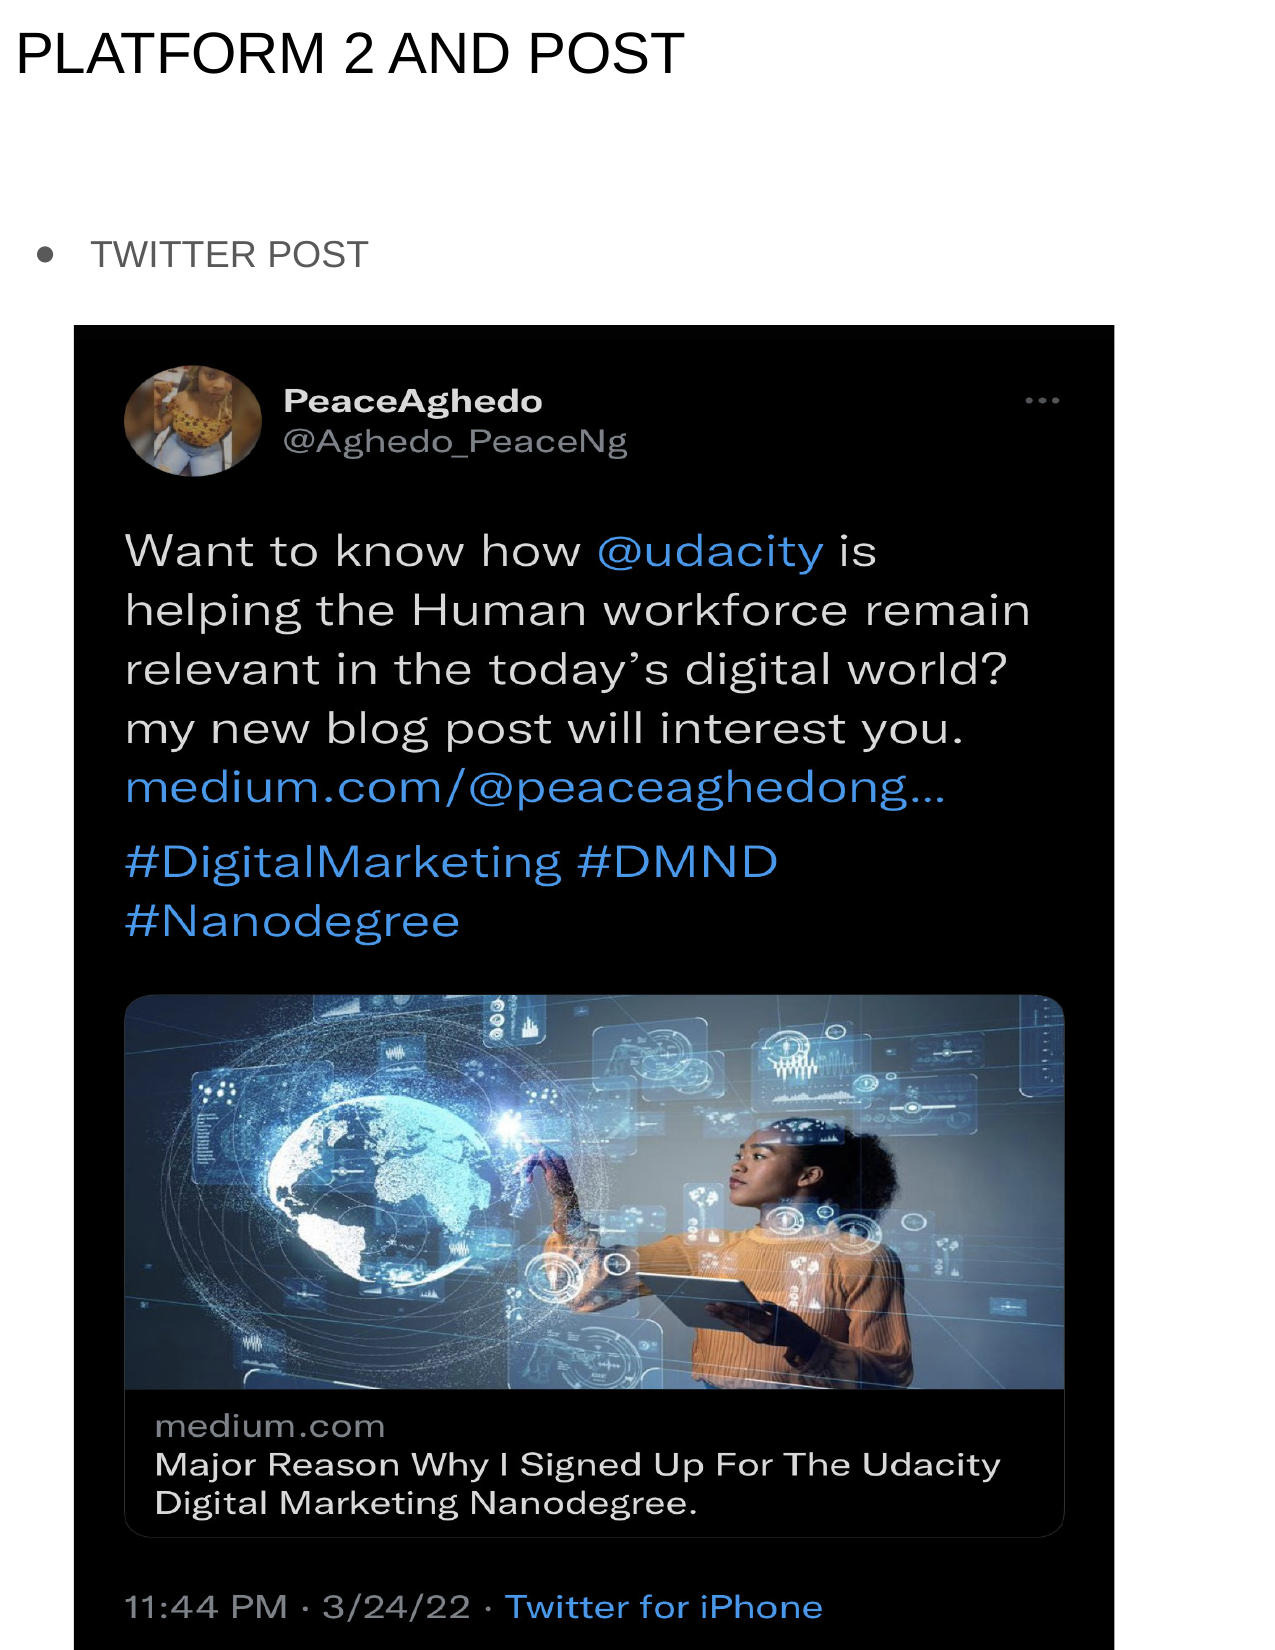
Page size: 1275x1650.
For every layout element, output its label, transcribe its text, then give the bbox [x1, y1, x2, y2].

picture [73, 325, 1115, 1650]
list TWITTER POST [0, 208, 1275, 1650]
title PLATFORM 2 AND POST [0, 0, 1189, 185]
